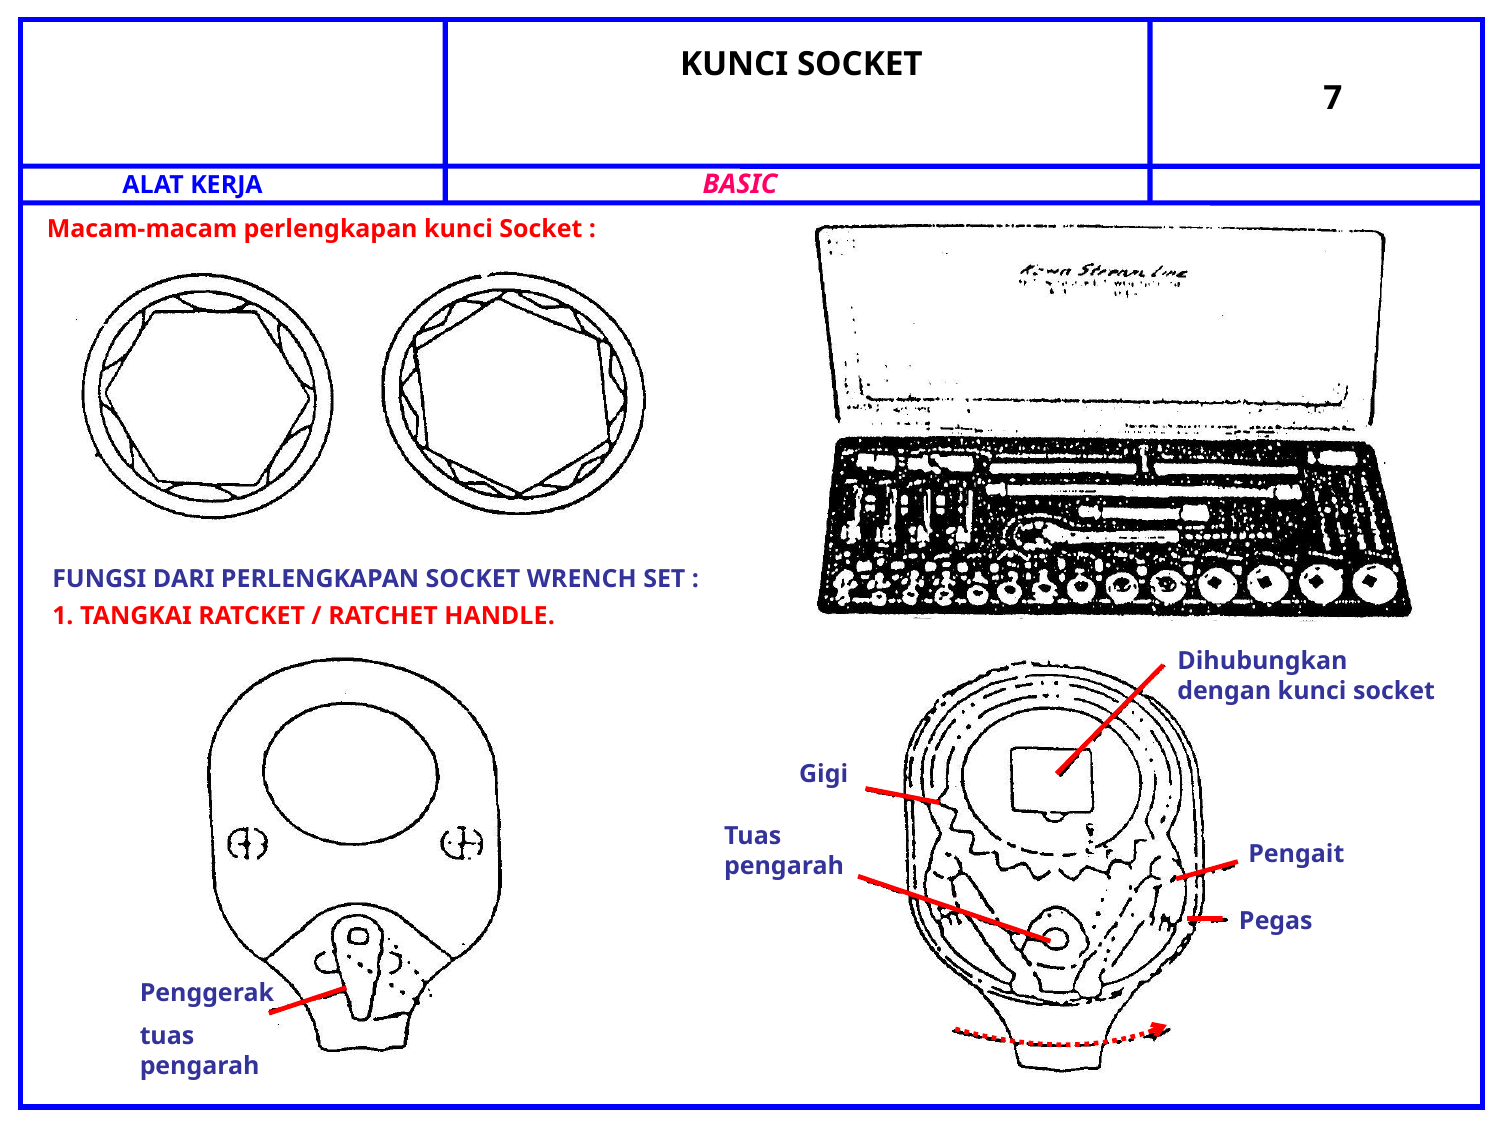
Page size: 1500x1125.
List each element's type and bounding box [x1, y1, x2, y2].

text_box [20, 16, 1484, 1108]
